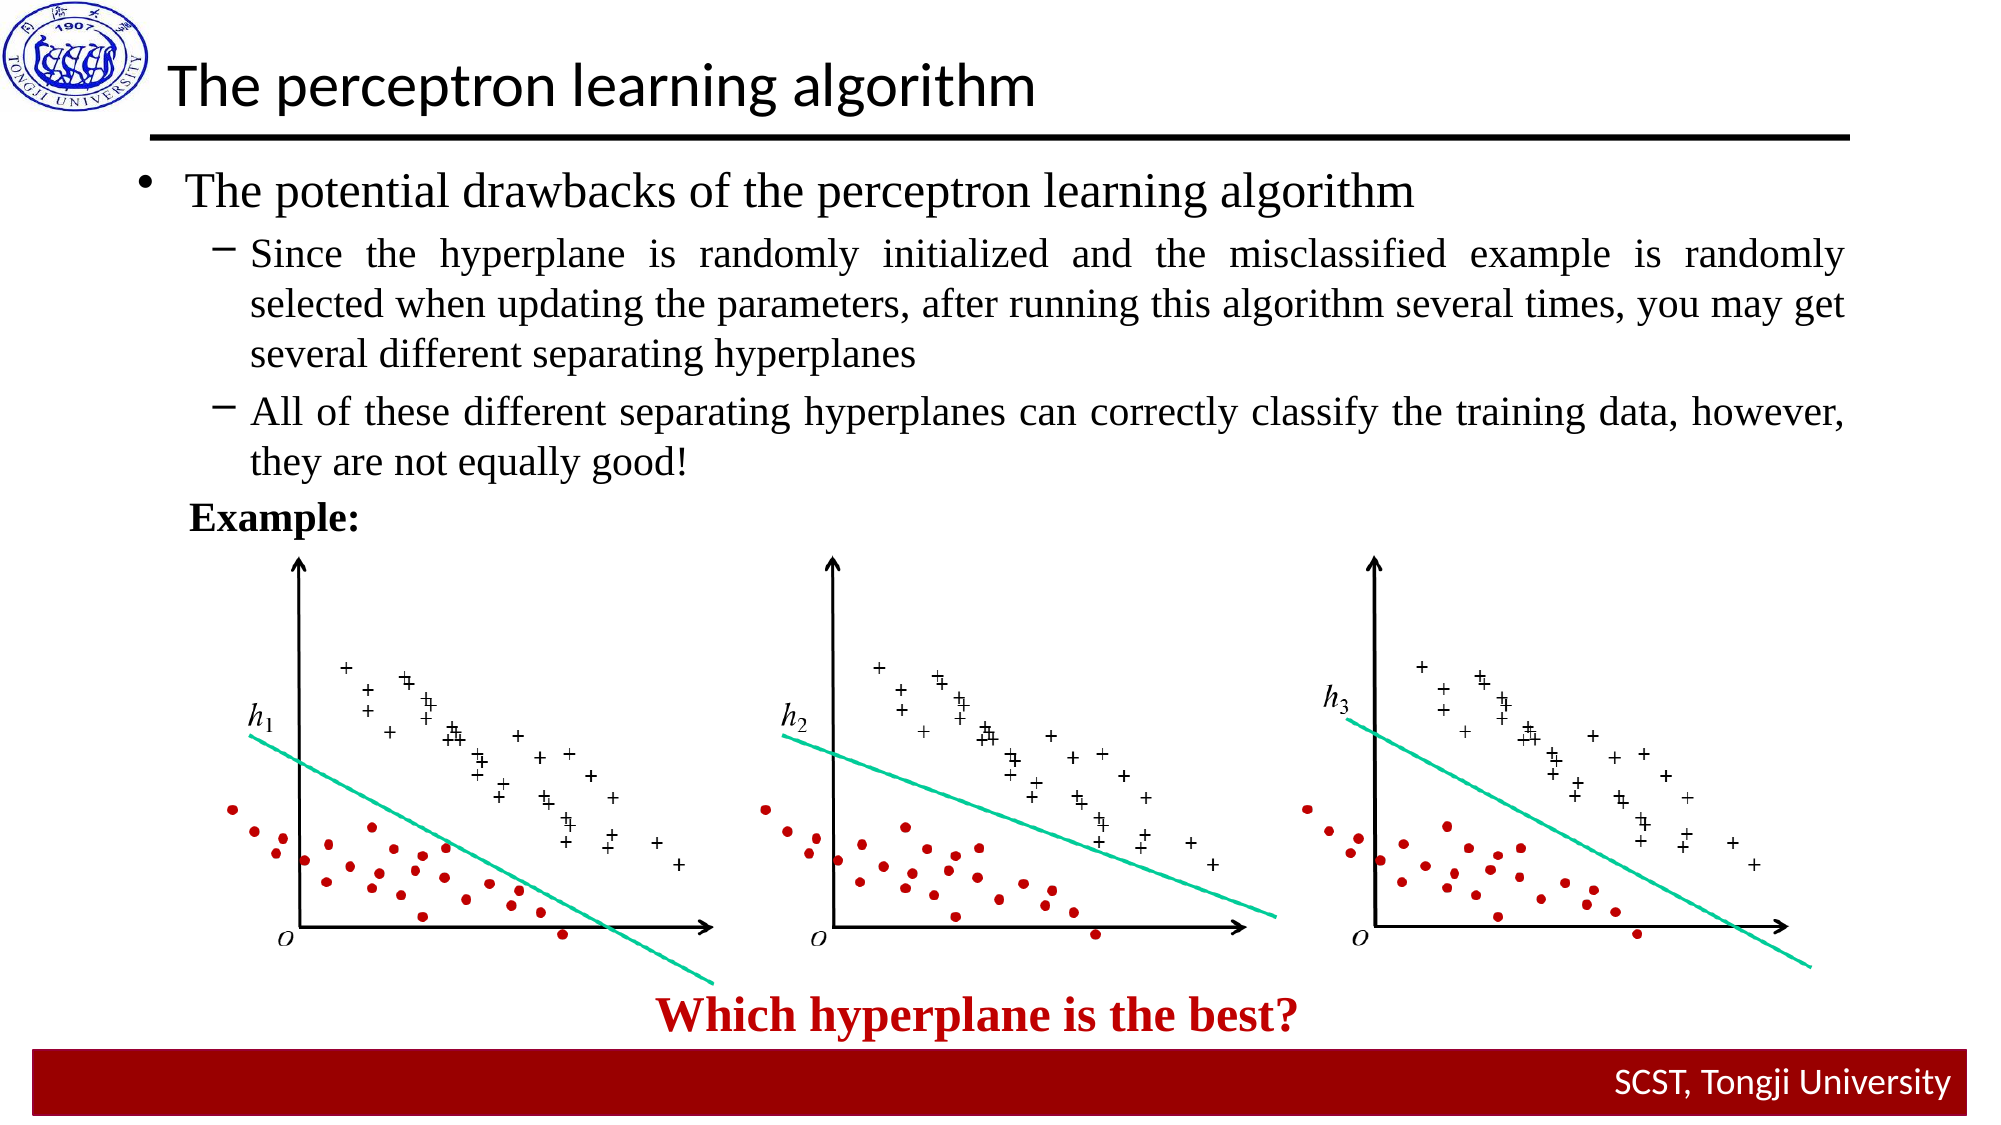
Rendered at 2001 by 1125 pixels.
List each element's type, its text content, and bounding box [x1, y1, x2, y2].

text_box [174, 481, 1813, 1051]
text_box The potential drawbacks of the perceptron learning algorithm Since the hyperplane is randomly initialized and the misclassified example is randomly selected when updating the parameters, after running this algorithm several times, you may get several different separating hyperplanes All of these different separating hyperplanes can correctly classify the training data, however, they are not equally good! [48, 149, 1862, 483]
picture [0, 0, 150, 112]
title The perceptron learning algorithm [152, 12, 1491, 149]
